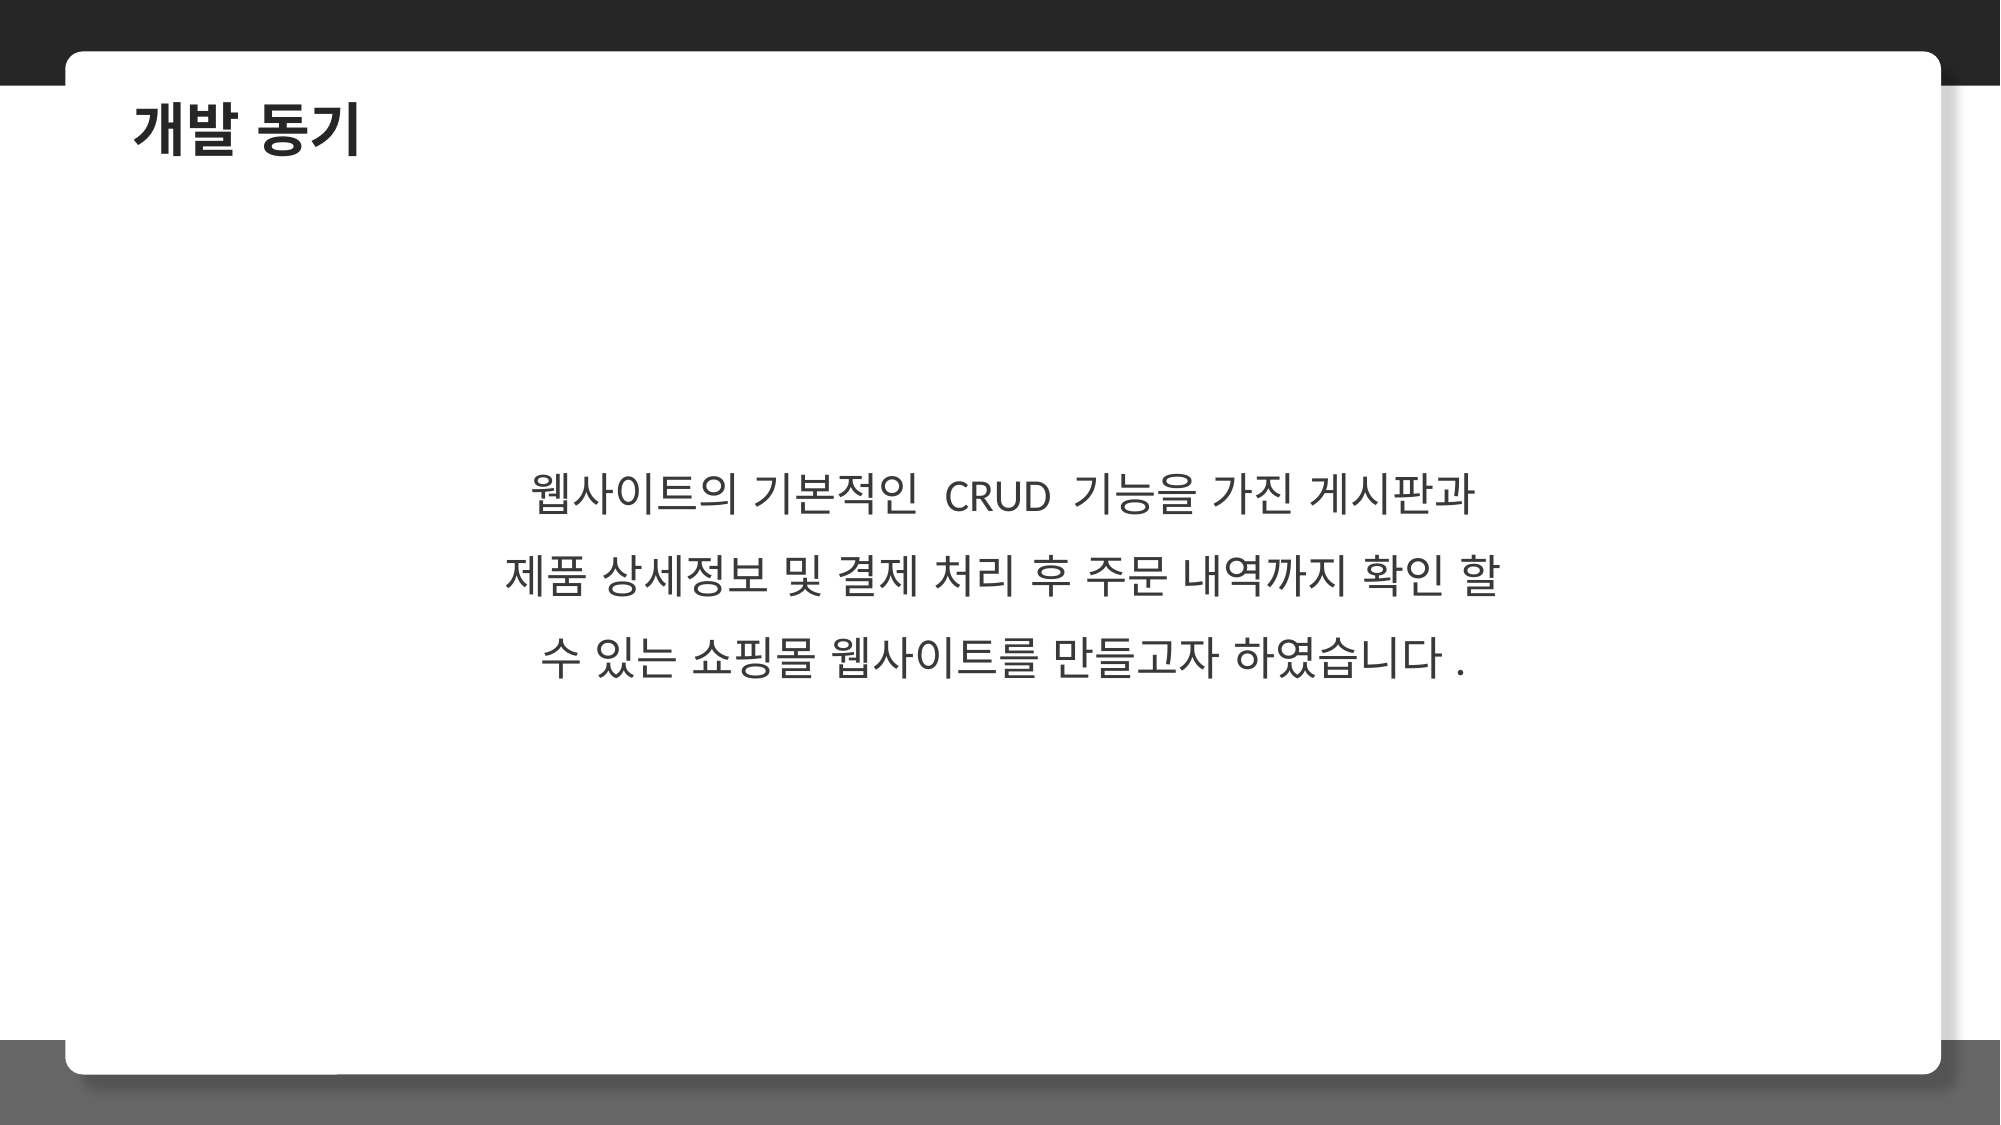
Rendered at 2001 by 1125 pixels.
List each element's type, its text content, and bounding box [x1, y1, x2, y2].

text_box 웹사이트의 기본적인 CRUD 기능을 가진 게시판과 제품 상세정보 및 결제 처리 후 주문 내역까지 확인 할 수 있는 쇼핑몰 웹사이트를 만들고자 하였습니다. [482, 430, 1525, 693]
text_box [64, 50, 1943, 1076]
text_box 개발 동기 [114, 85, 382, 171]
text_box [0, 1039, 2000, 1125]
text_box [0, 0, 2000, 87]
